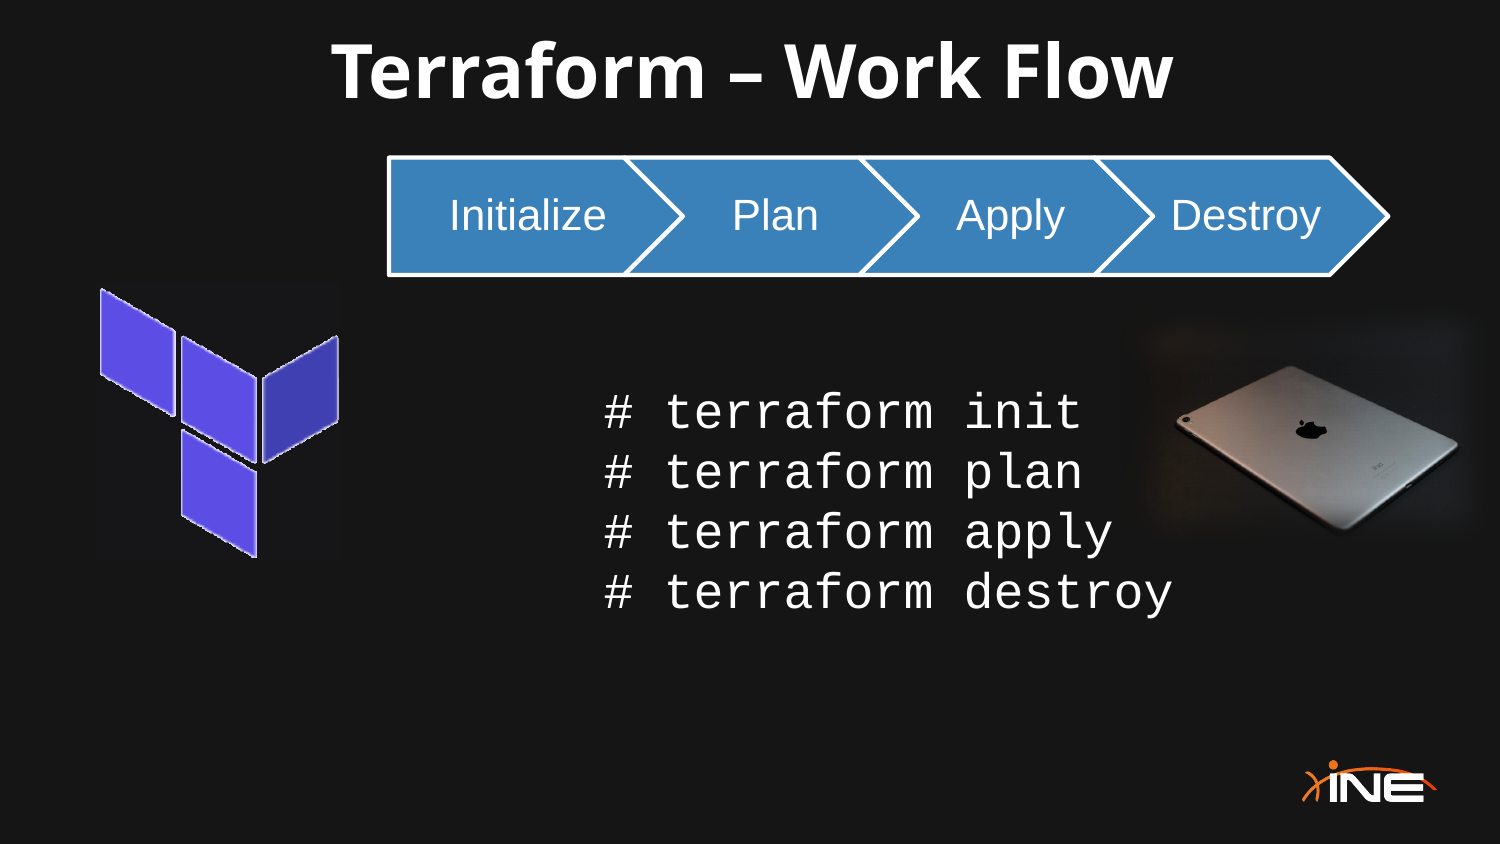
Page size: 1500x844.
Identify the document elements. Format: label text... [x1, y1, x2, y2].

picture [1117, 300, 1500, 557]
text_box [388, 88, 1389, 345]
picture [1302, 760, 1437, 802]
text_box # terraform init # terraform plan # terraform apply # terraform destroy [588, 370, 1189, 626]
picture [97, 283, 341, 561]
title Terraform – Work Flow [3, 0, 1500, 140]
